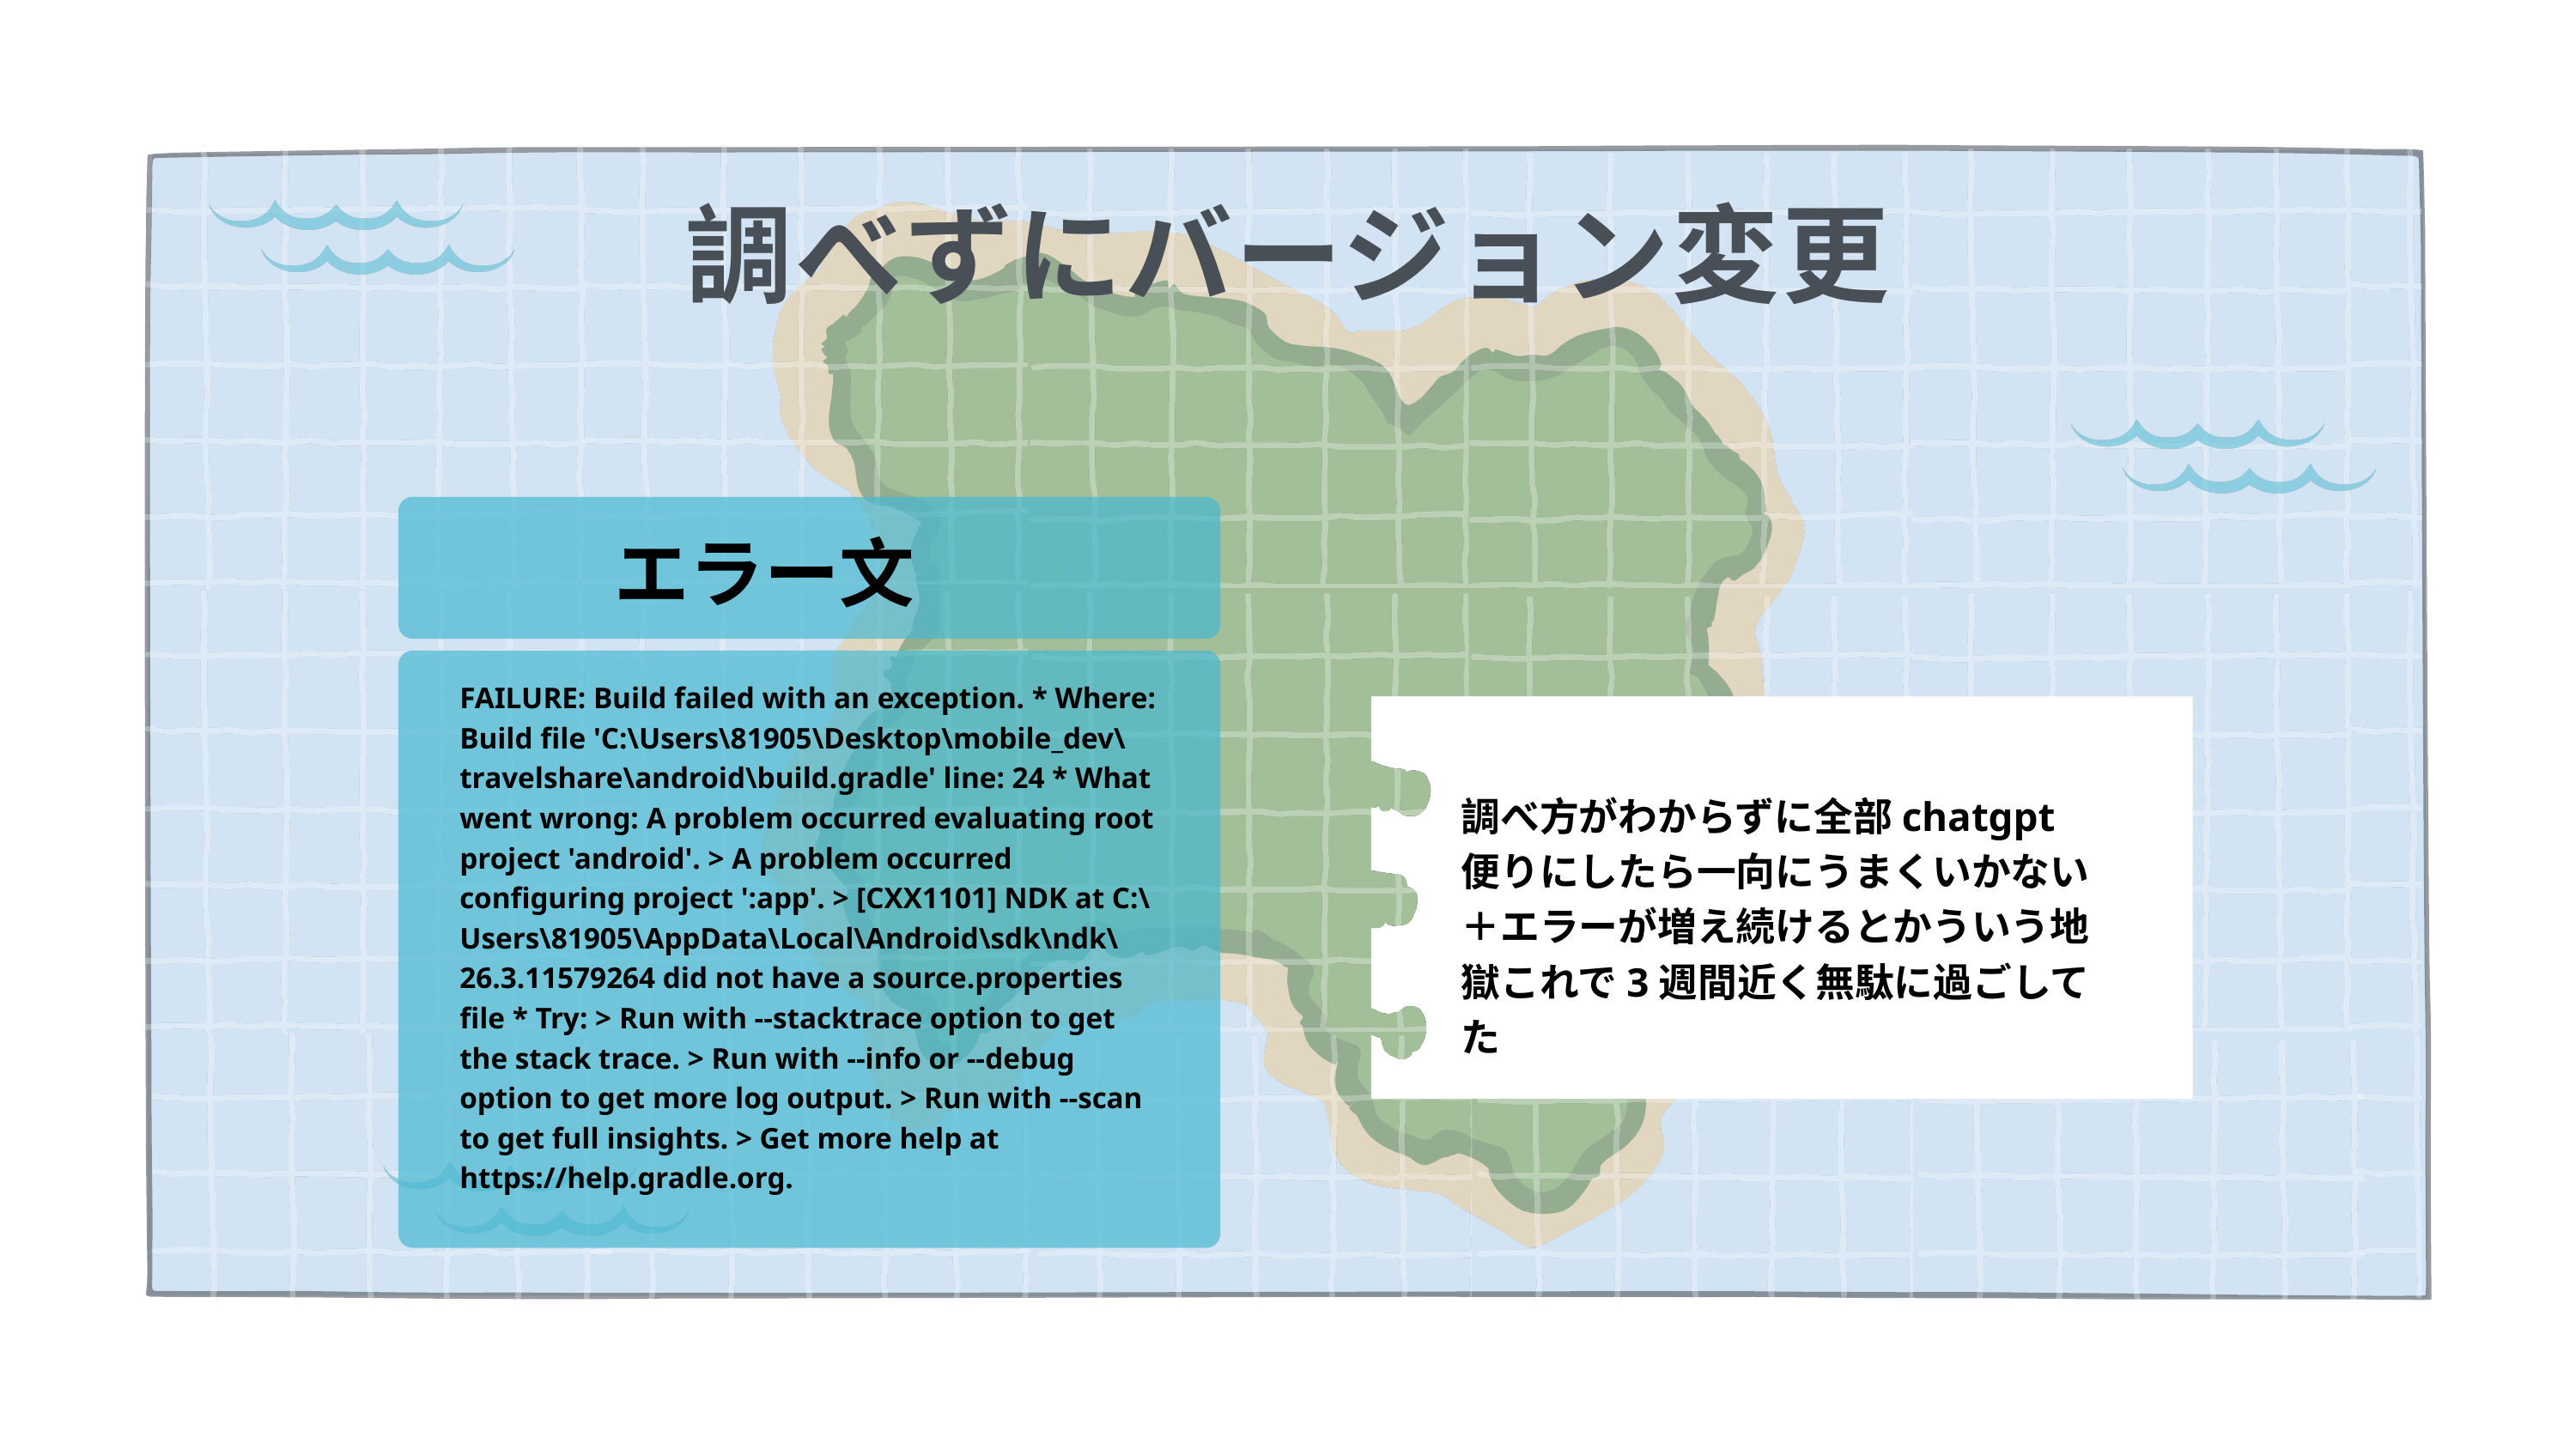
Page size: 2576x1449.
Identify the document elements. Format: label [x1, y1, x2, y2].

text_box [398, 496, 1221, 640]
text_box [2422, 144, 2432, 1301]
text_box [398, 650, 1221, 1248]
text_box [142, 144, 2422, 1301]
